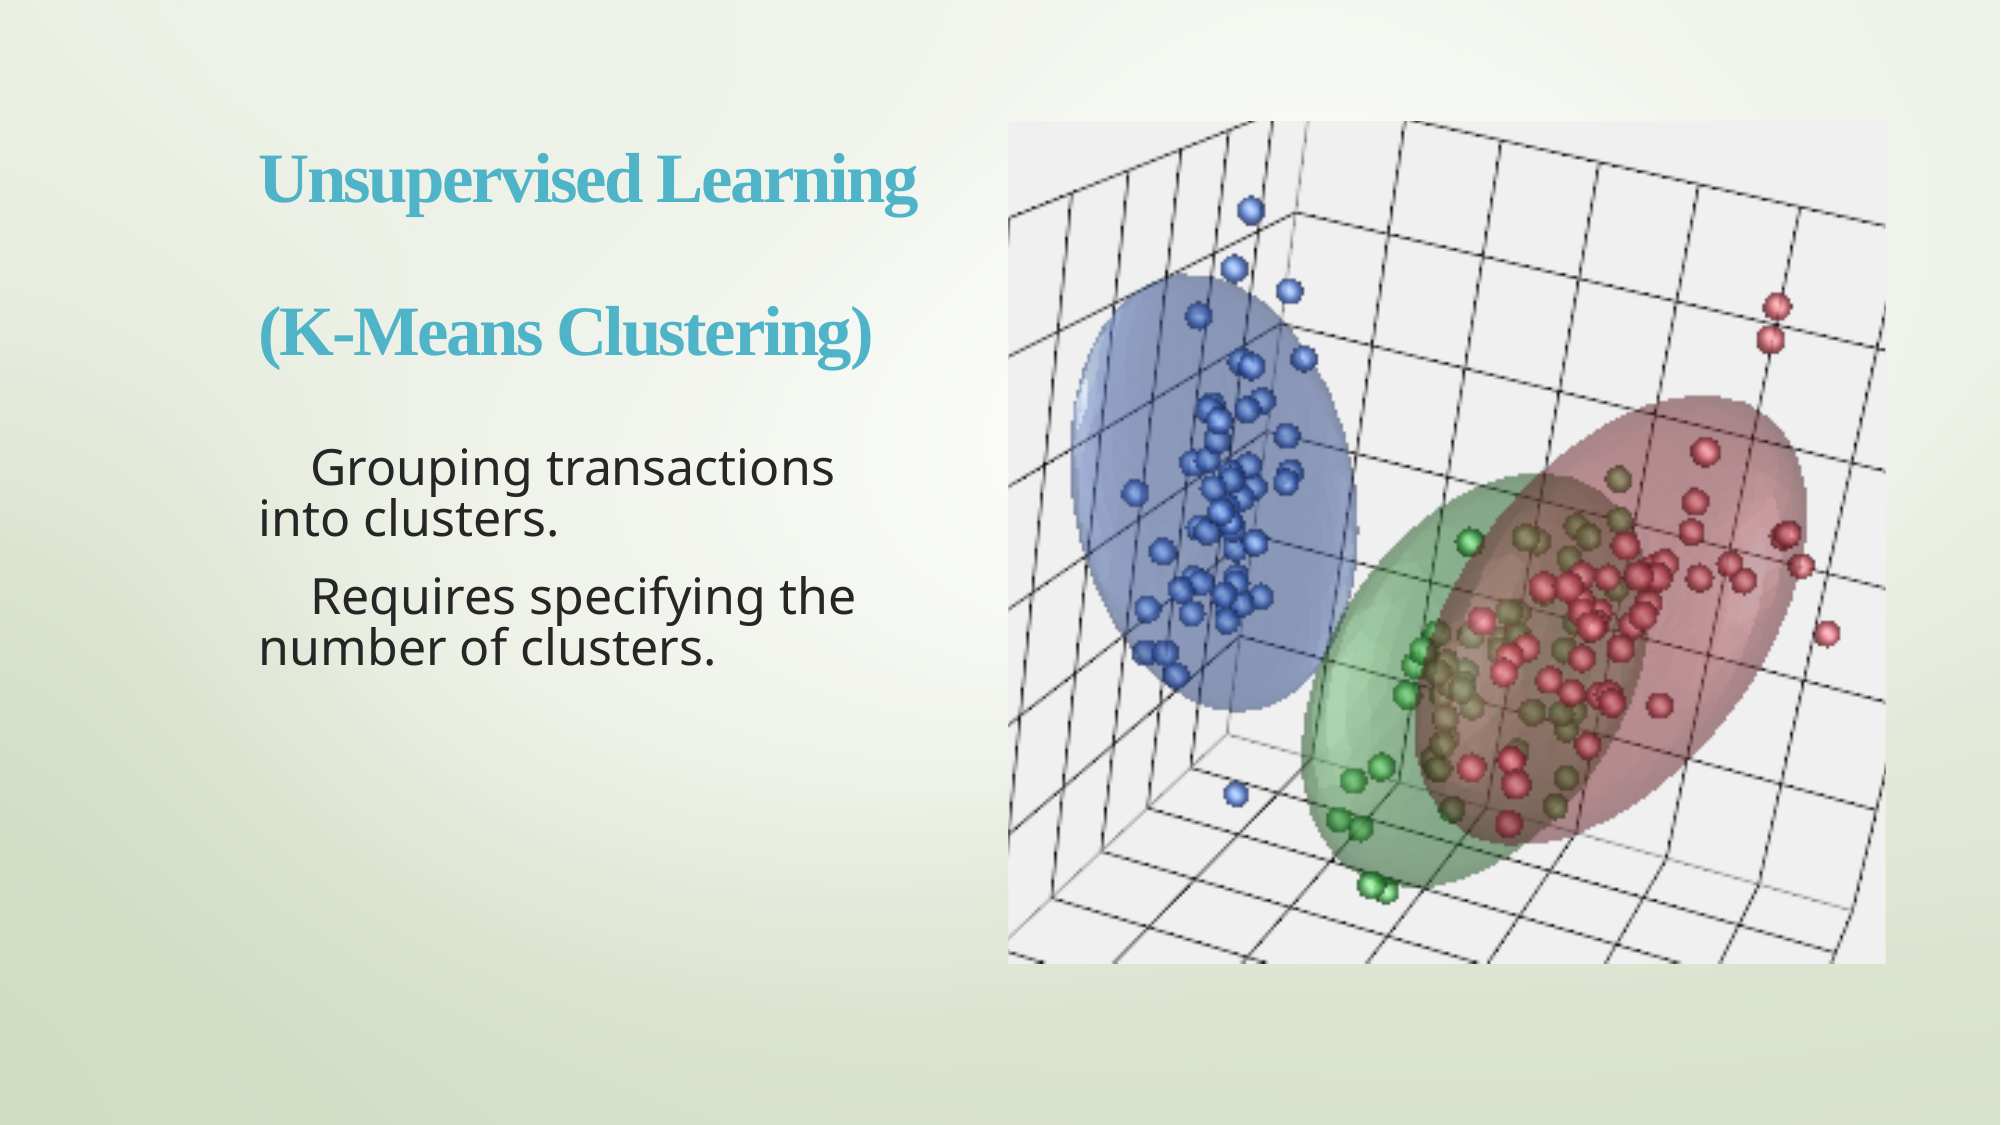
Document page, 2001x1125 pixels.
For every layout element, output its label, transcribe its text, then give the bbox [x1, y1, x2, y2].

title Unsupervised Learning (K-Means Clustering) [243, 112, 946, 400]
list Grouping transactions into clusters. Requires specifying the number of clusters. [243, 437, 946, 950]
picture [1008, 120, 1886, 964]
